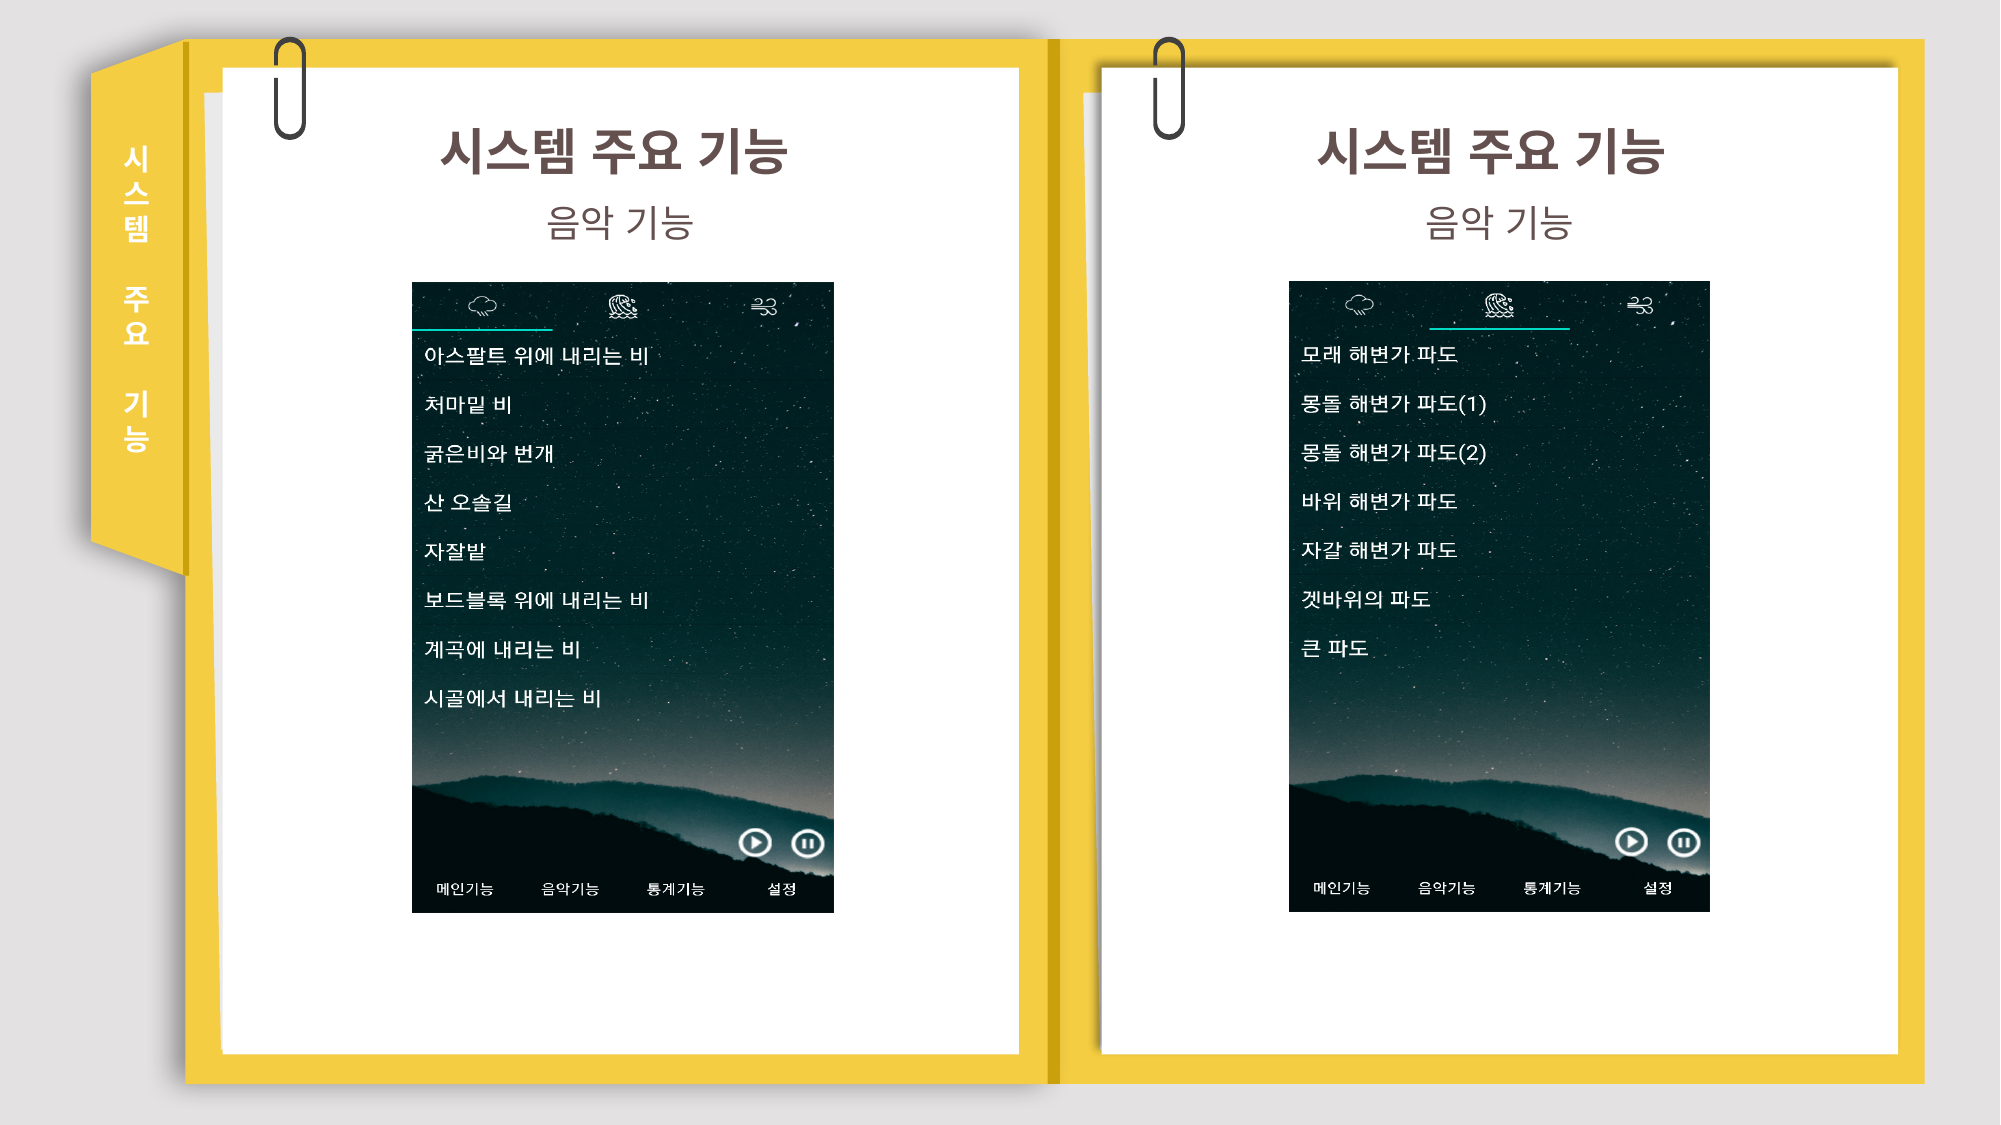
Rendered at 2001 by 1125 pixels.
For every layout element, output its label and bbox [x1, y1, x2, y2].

text_box [1091, 36, 1899, 1055]
picture [1289, 281, 1710, 913]
picture [412, 281, 834, 913]
text_box [212, 36, 1019, 1055]
text_box [91, 39, 1925, 1084]
